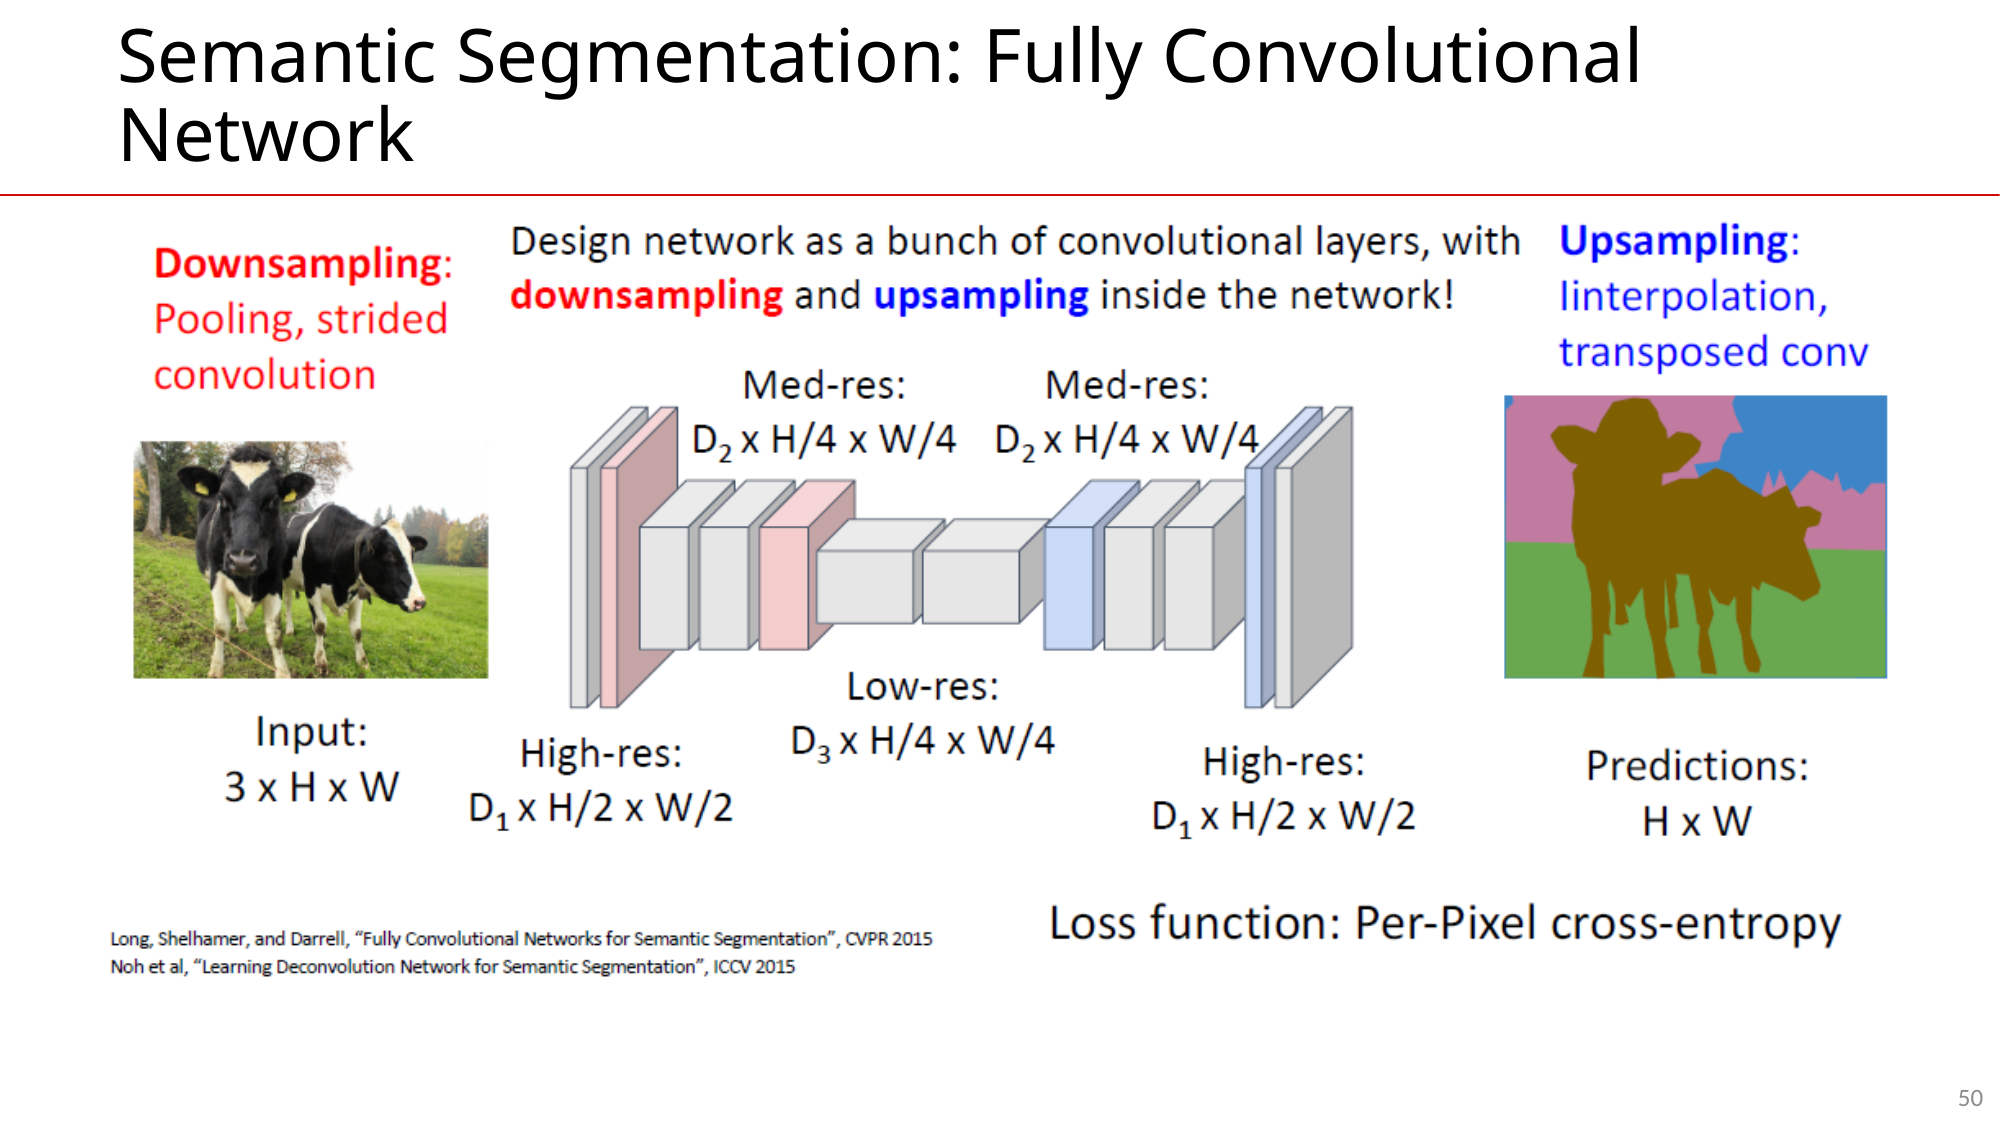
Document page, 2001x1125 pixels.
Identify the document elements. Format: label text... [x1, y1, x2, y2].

slide_number 50 [1548, 1066, 1999, 1125]
title Semantic Segmentation: Fully Convolutional Network [102, 10, 1899, 186]
picture [106, 214, 1894, 980]
